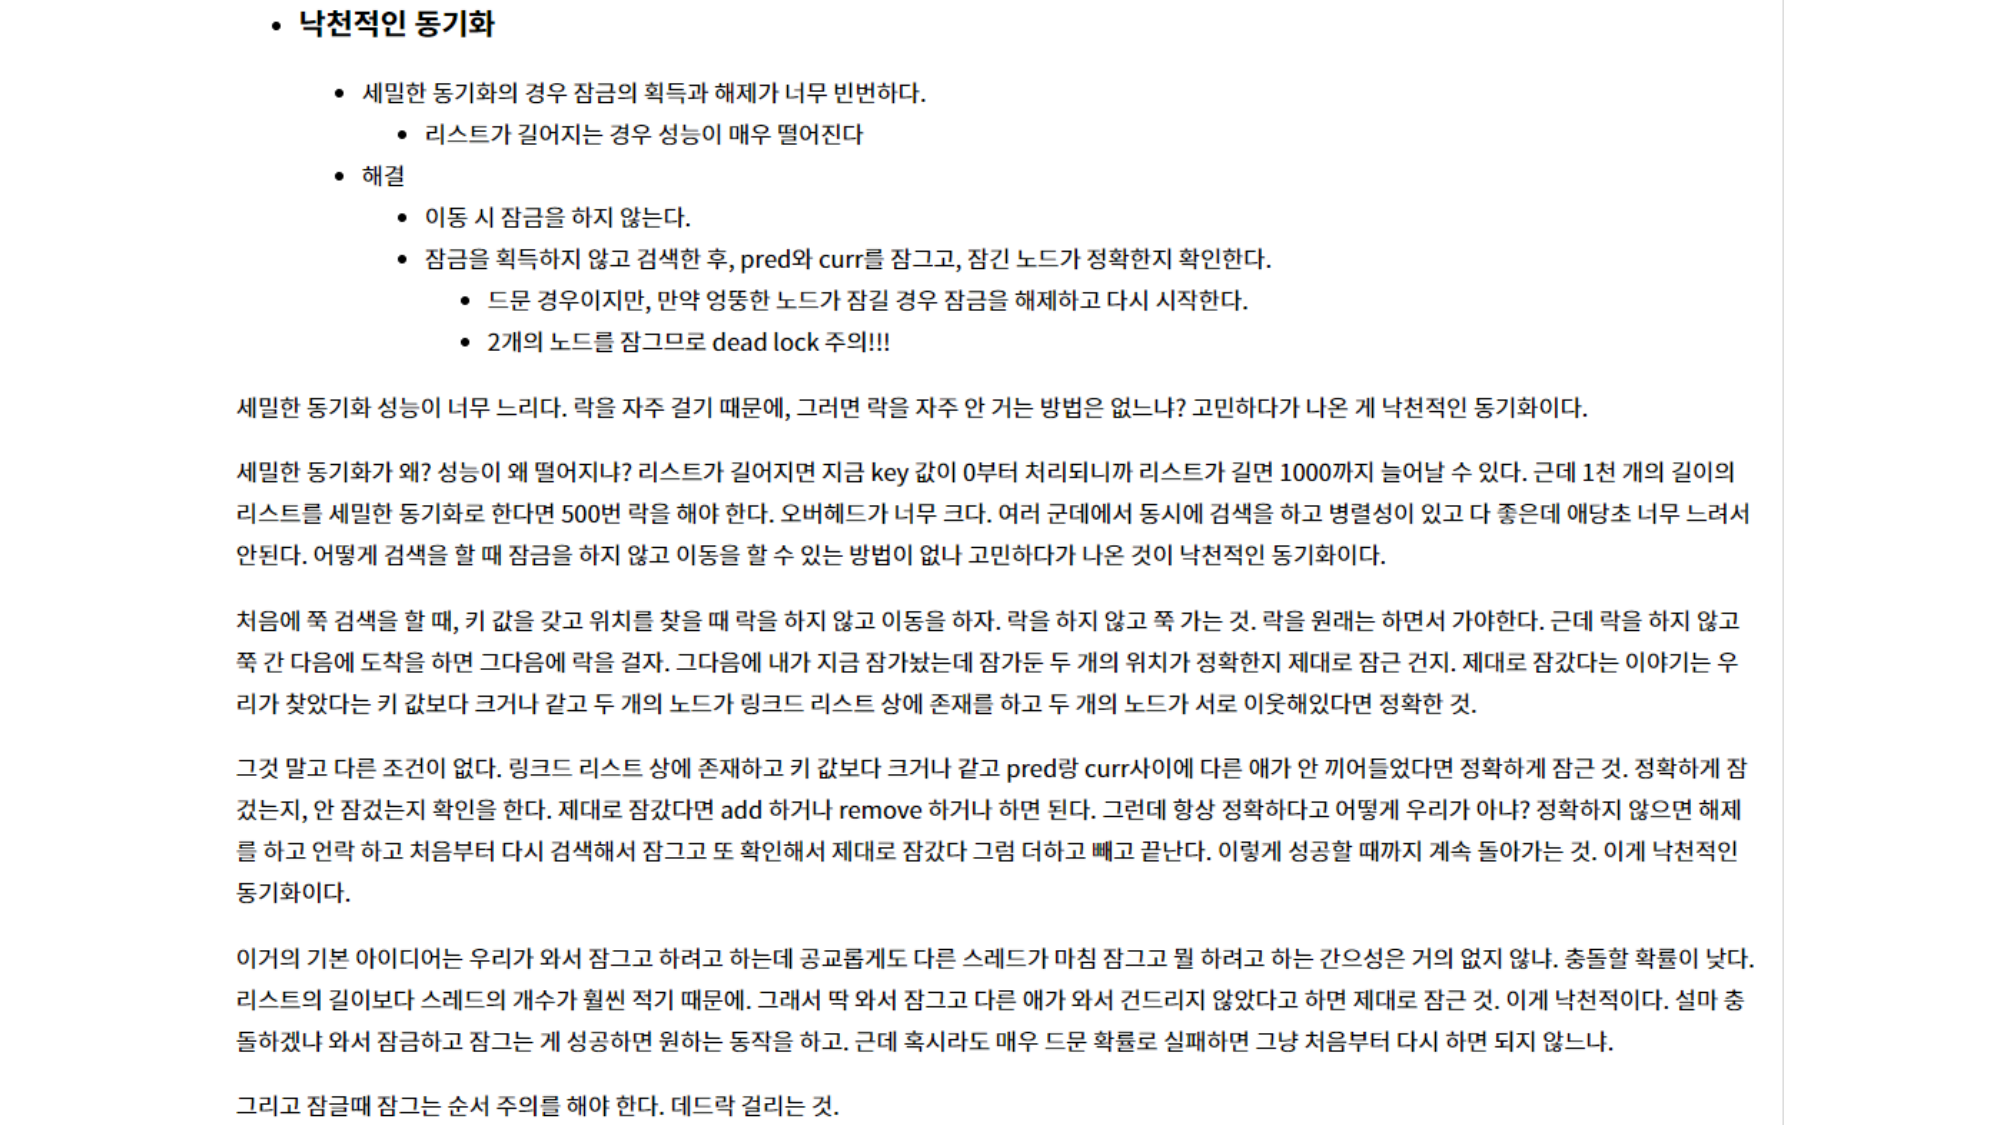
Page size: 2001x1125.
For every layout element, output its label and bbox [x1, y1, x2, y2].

picture [215, 0, 1784, 1125]
